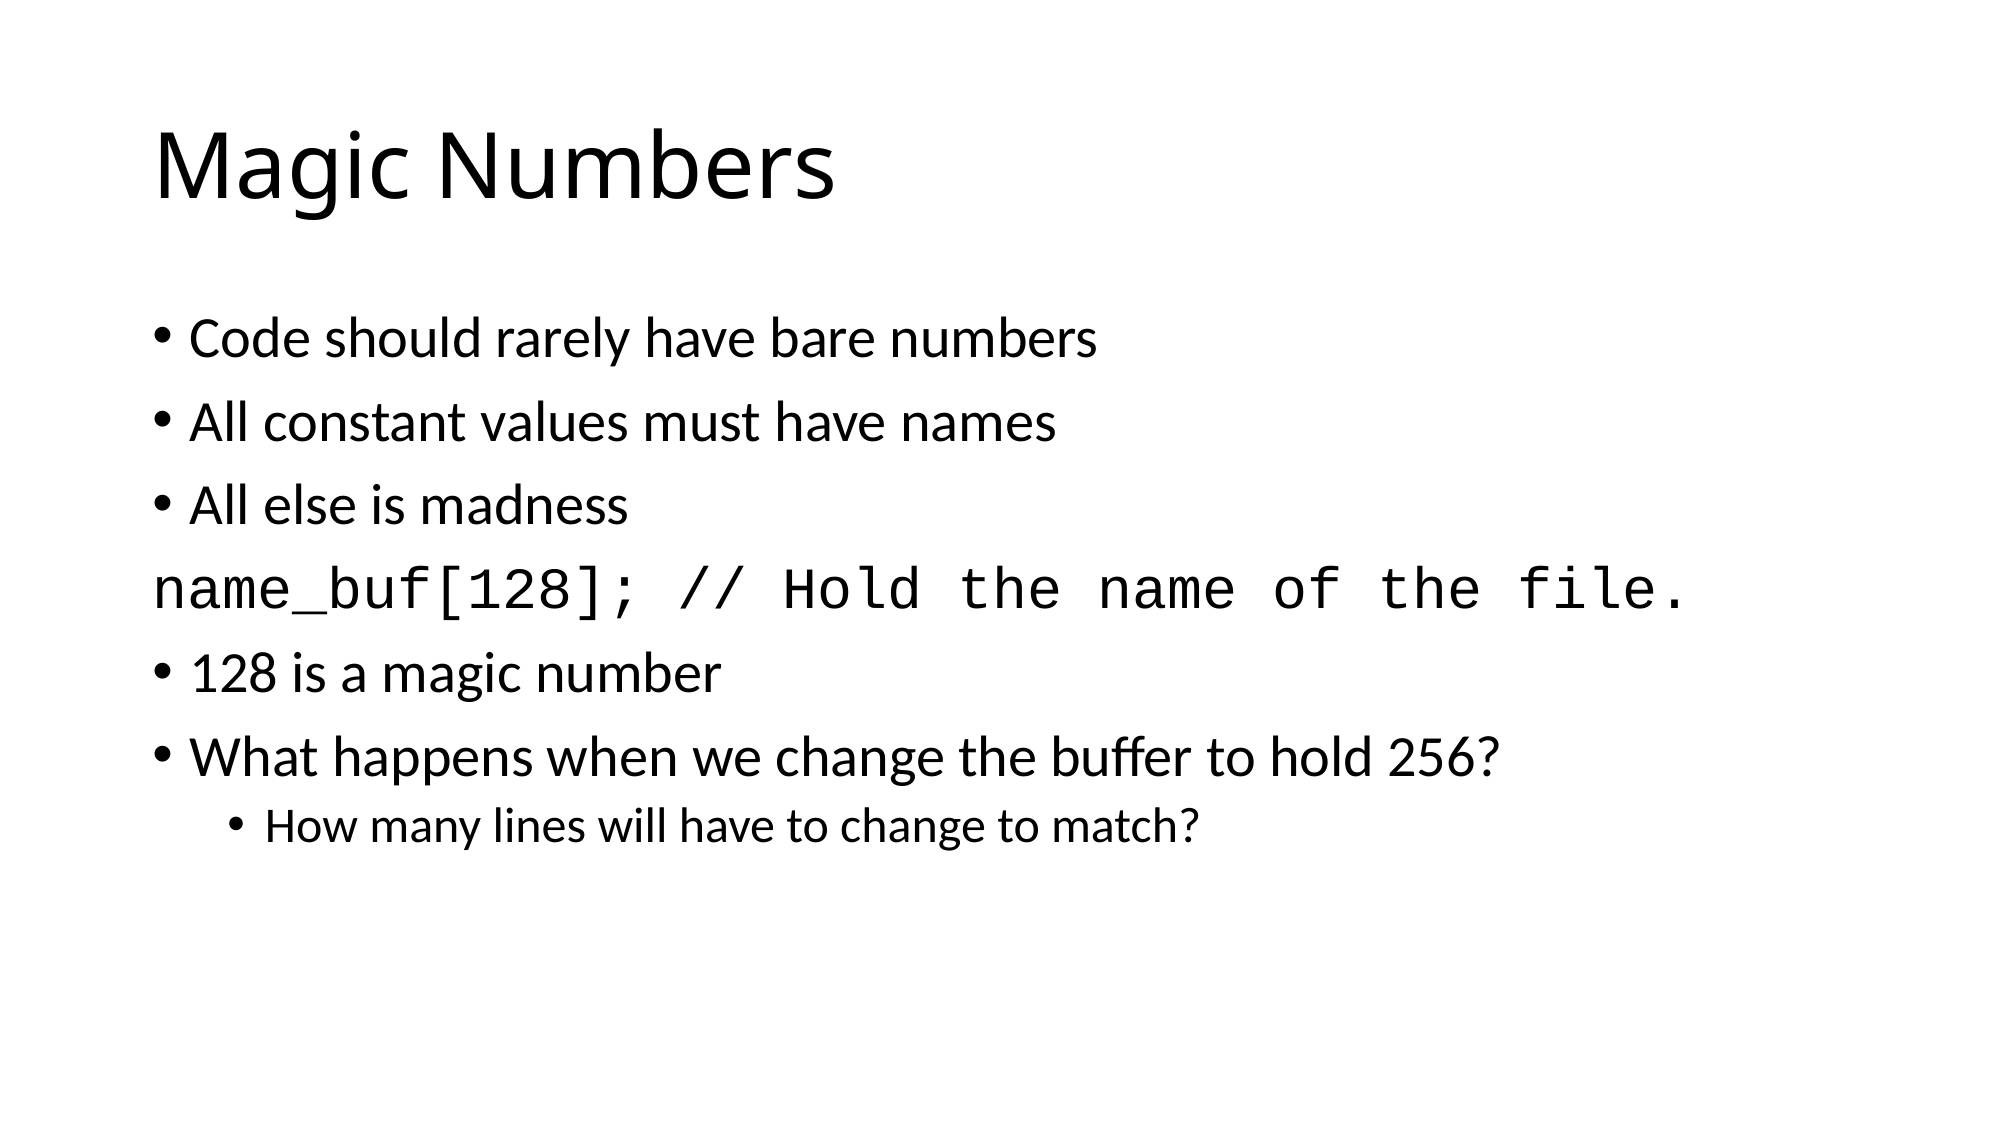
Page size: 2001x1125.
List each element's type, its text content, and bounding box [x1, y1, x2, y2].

list Code should rarely have bare numbers All constant values must have names All else is madness name_buf[128]; // Hold the name of the file. 128 is a magic number What happens when we change the buffer to hold 256? How many lines will have to change to match? [137, 299, 1863, 1014]
title Magic Numbers [137, 59, 1863, 278]
